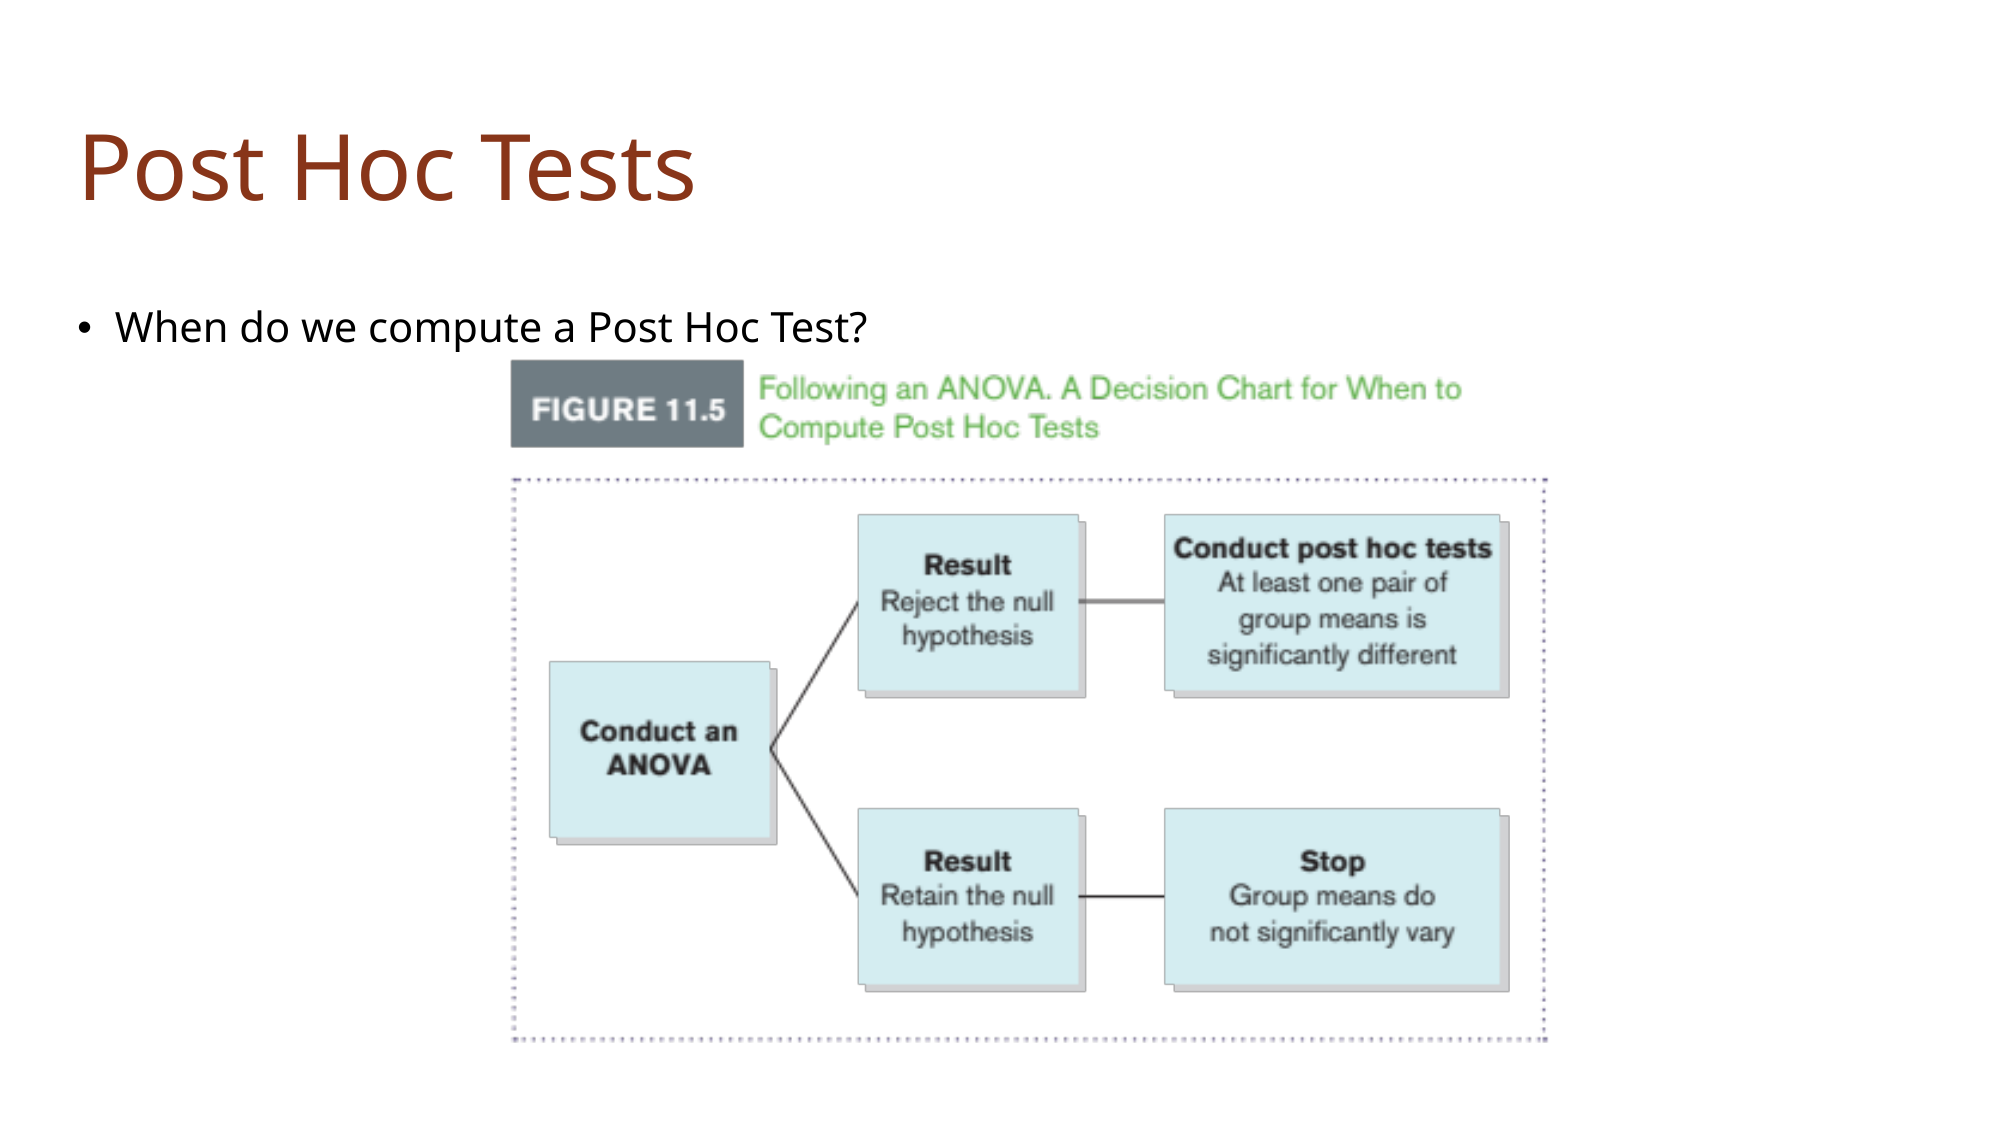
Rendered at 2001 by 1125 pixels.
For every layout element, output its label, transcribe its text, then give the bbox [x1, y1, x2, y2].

picture [499, 349, 1563, 1050]
title Post Hoc Tests [62, 62, 1938, 280]
list When do we compute a Post Hoc Test? [62, 299, 1938, 1014]
